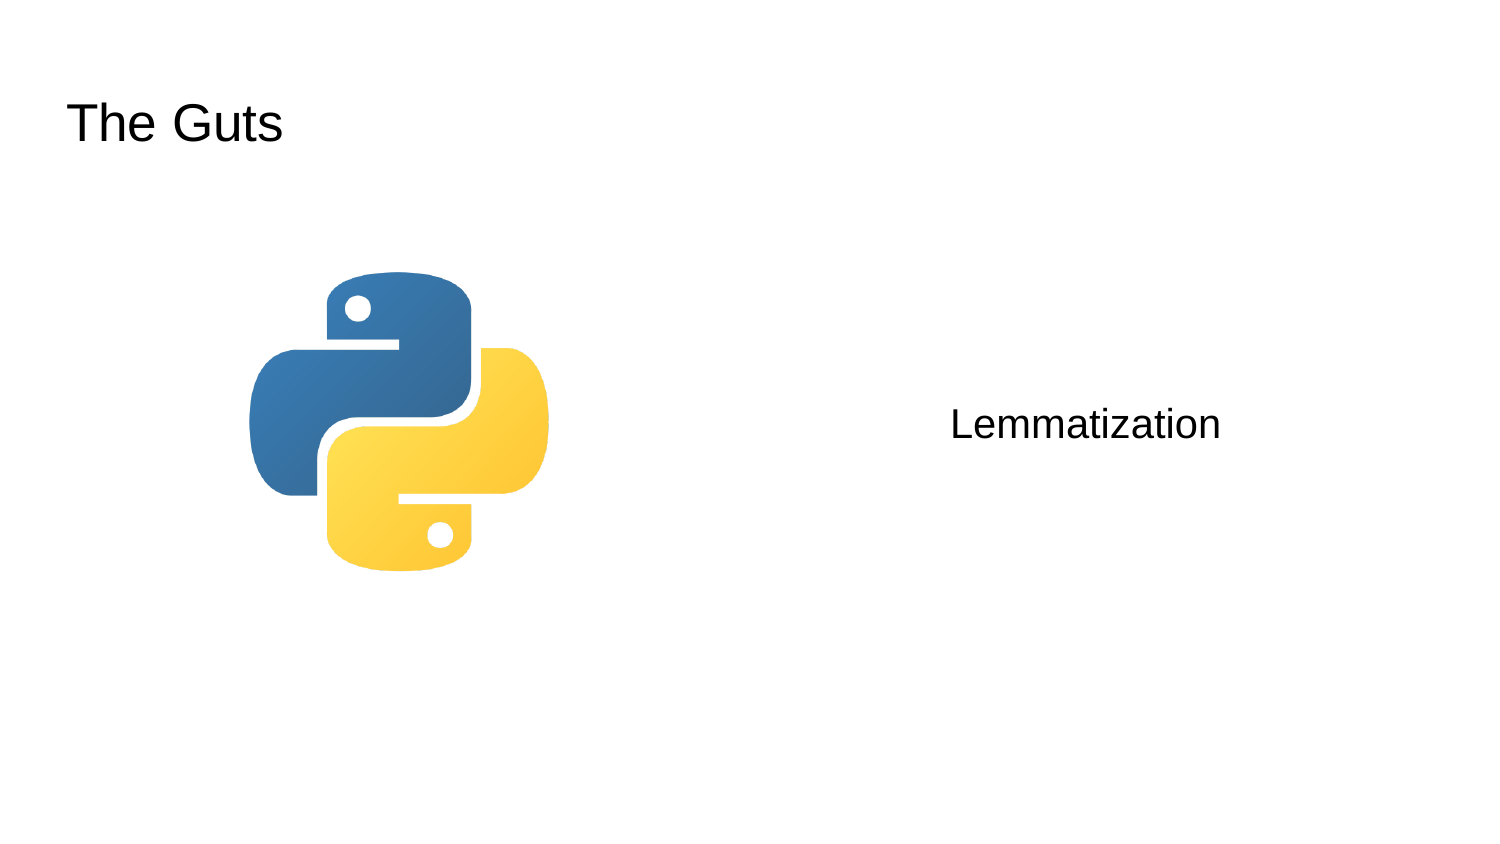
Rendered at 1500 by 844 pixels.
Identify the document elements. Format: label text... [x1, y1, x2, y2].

text_box Lemmatization [850, 381, 1322, 462]
title The Guts [51, 72, 1449, 167]
picture [248, 271, 550, 572]
